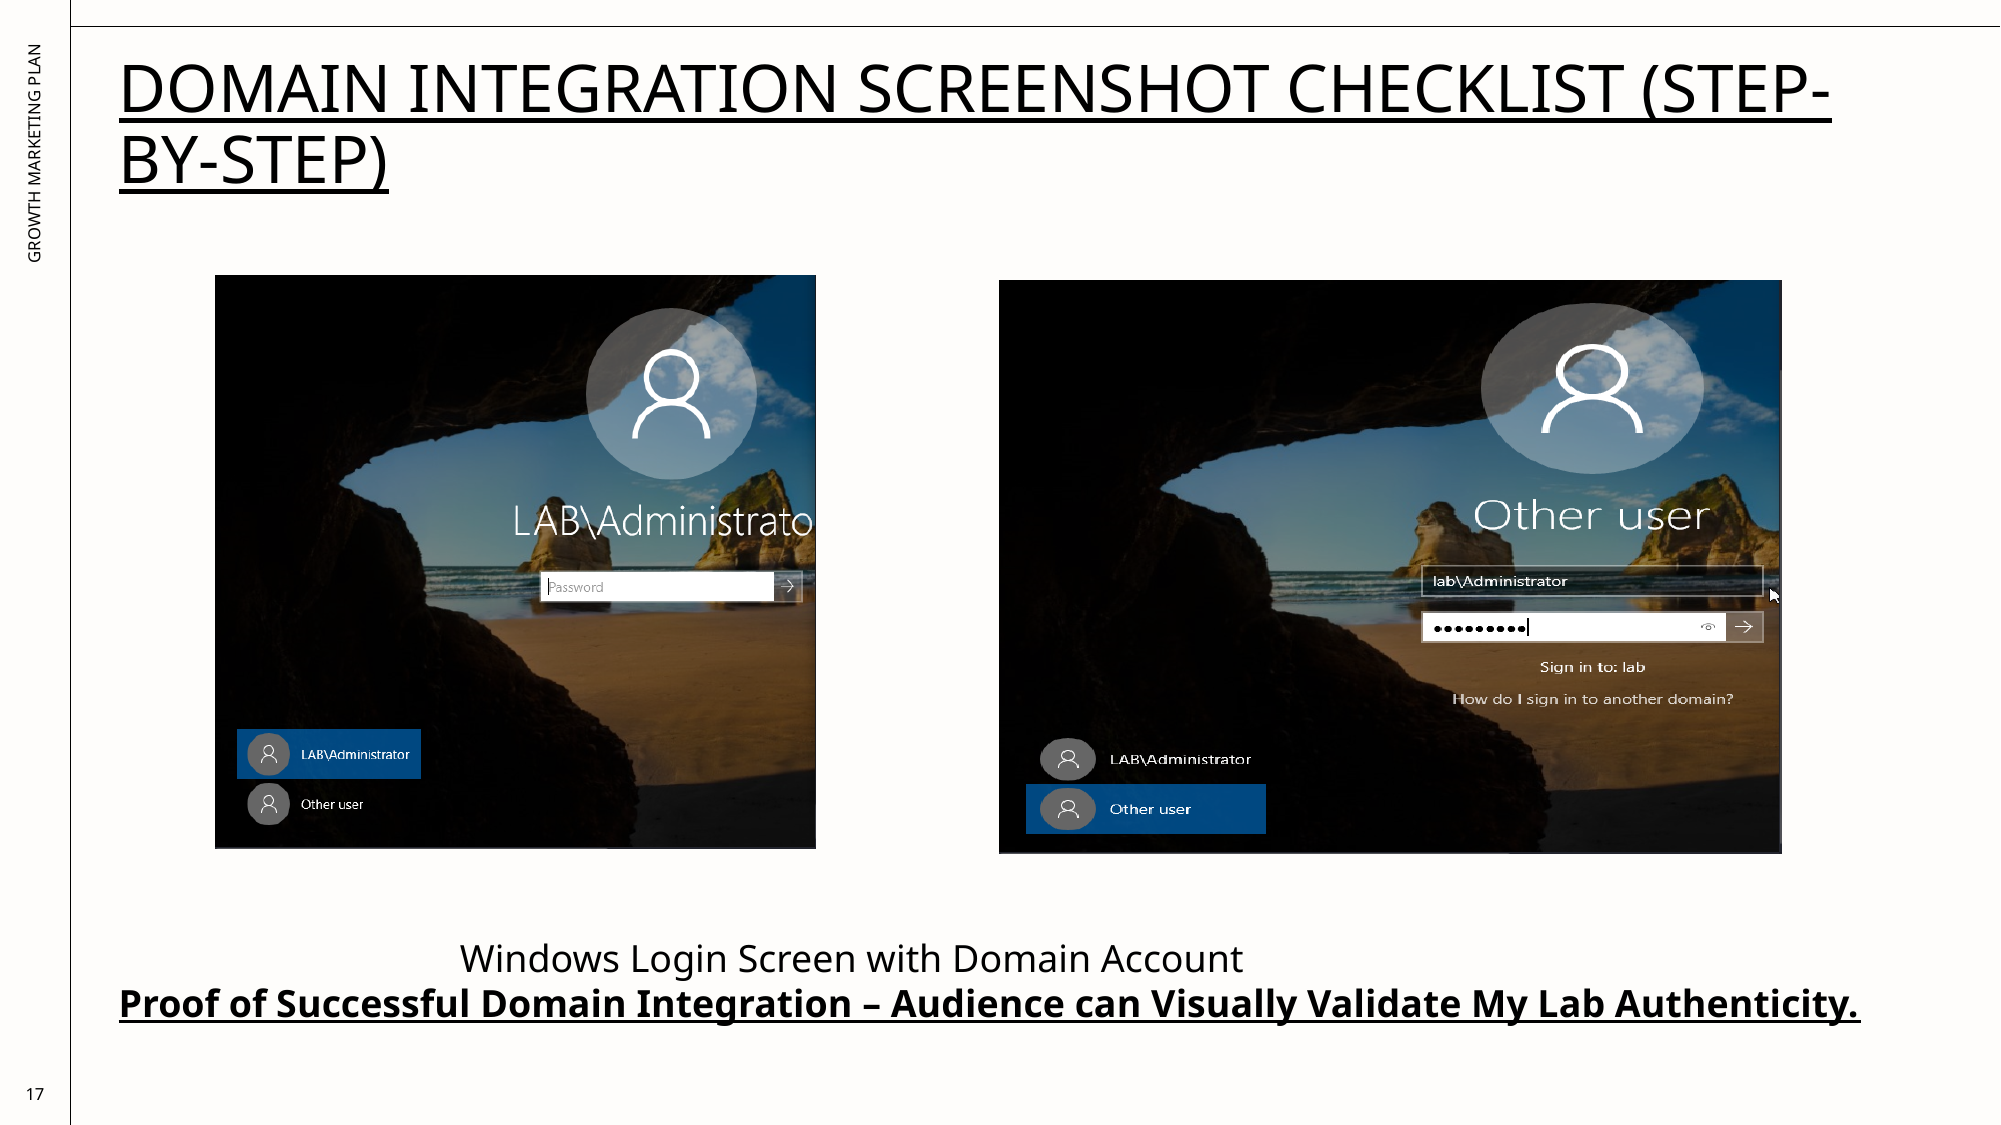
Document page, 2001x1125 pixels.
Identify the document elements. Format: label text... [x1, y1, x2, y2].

footer GROWTH MARKETING PLAN [0, 28, 71, 778]
picture [999, 280, 1782, 854]
text_box Windows Login Screen with Domain Account Proof of Successful Domain Integration – Audience can Visually Validate My Lab Authenticity. [103, 927, 1895, 1032]
slide_number 17 [0, 1065, 71, 1125]
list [215, 275, 816, 849]
title Domain Integration Screenshot Checklist (Step-by-Step) [103, 48, 1896, 208]
